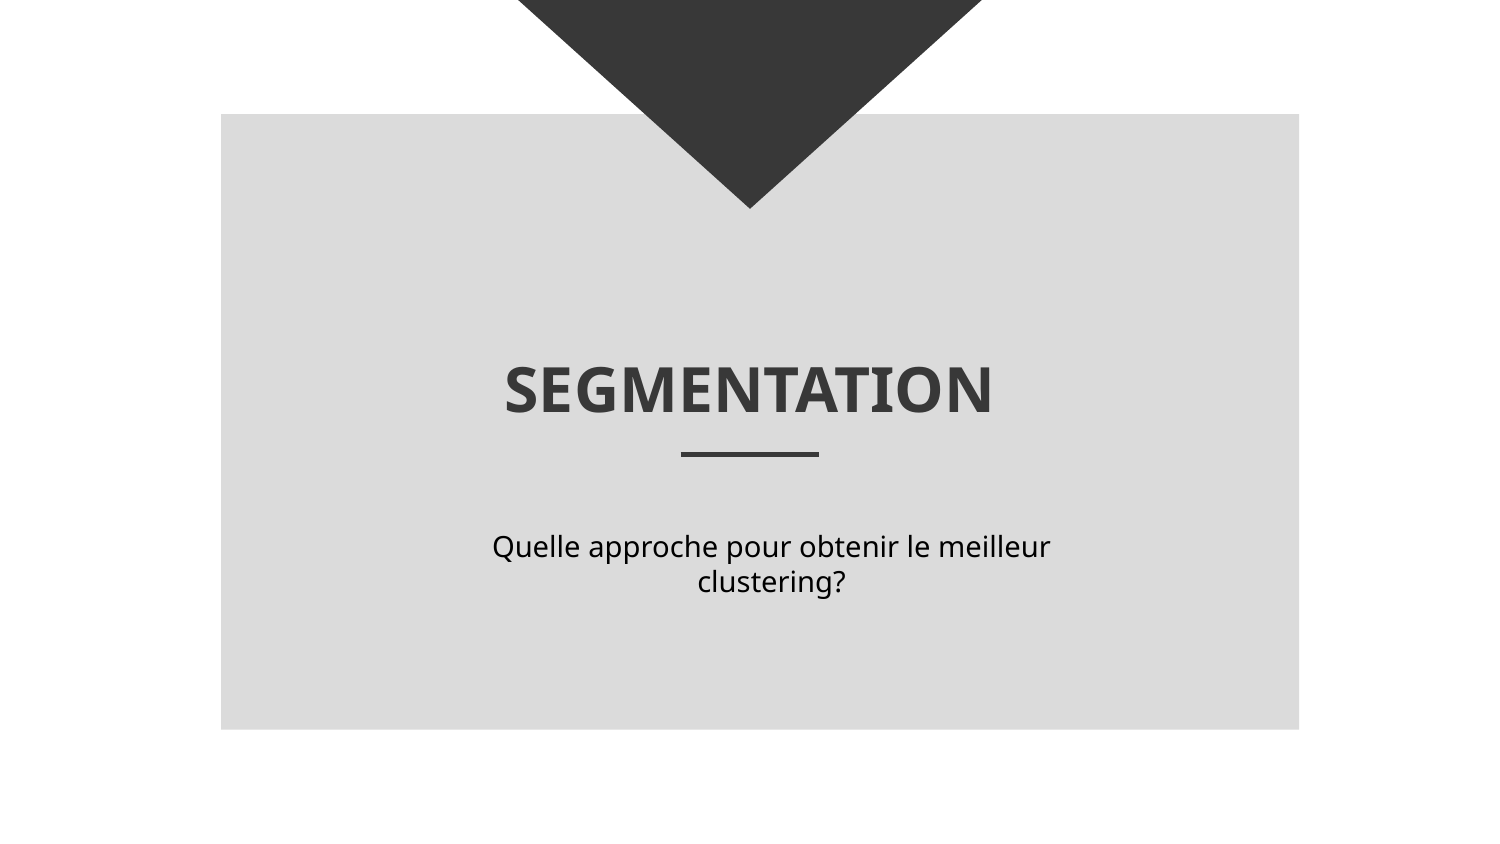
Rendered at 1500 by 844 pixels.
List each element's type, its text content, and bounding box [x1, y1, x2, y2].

list Quelle approche pour obtenir le meilleur clustering? [412, 513, 1131, 591]
title SEGMENTATION [268, 335, 1232, 422]
